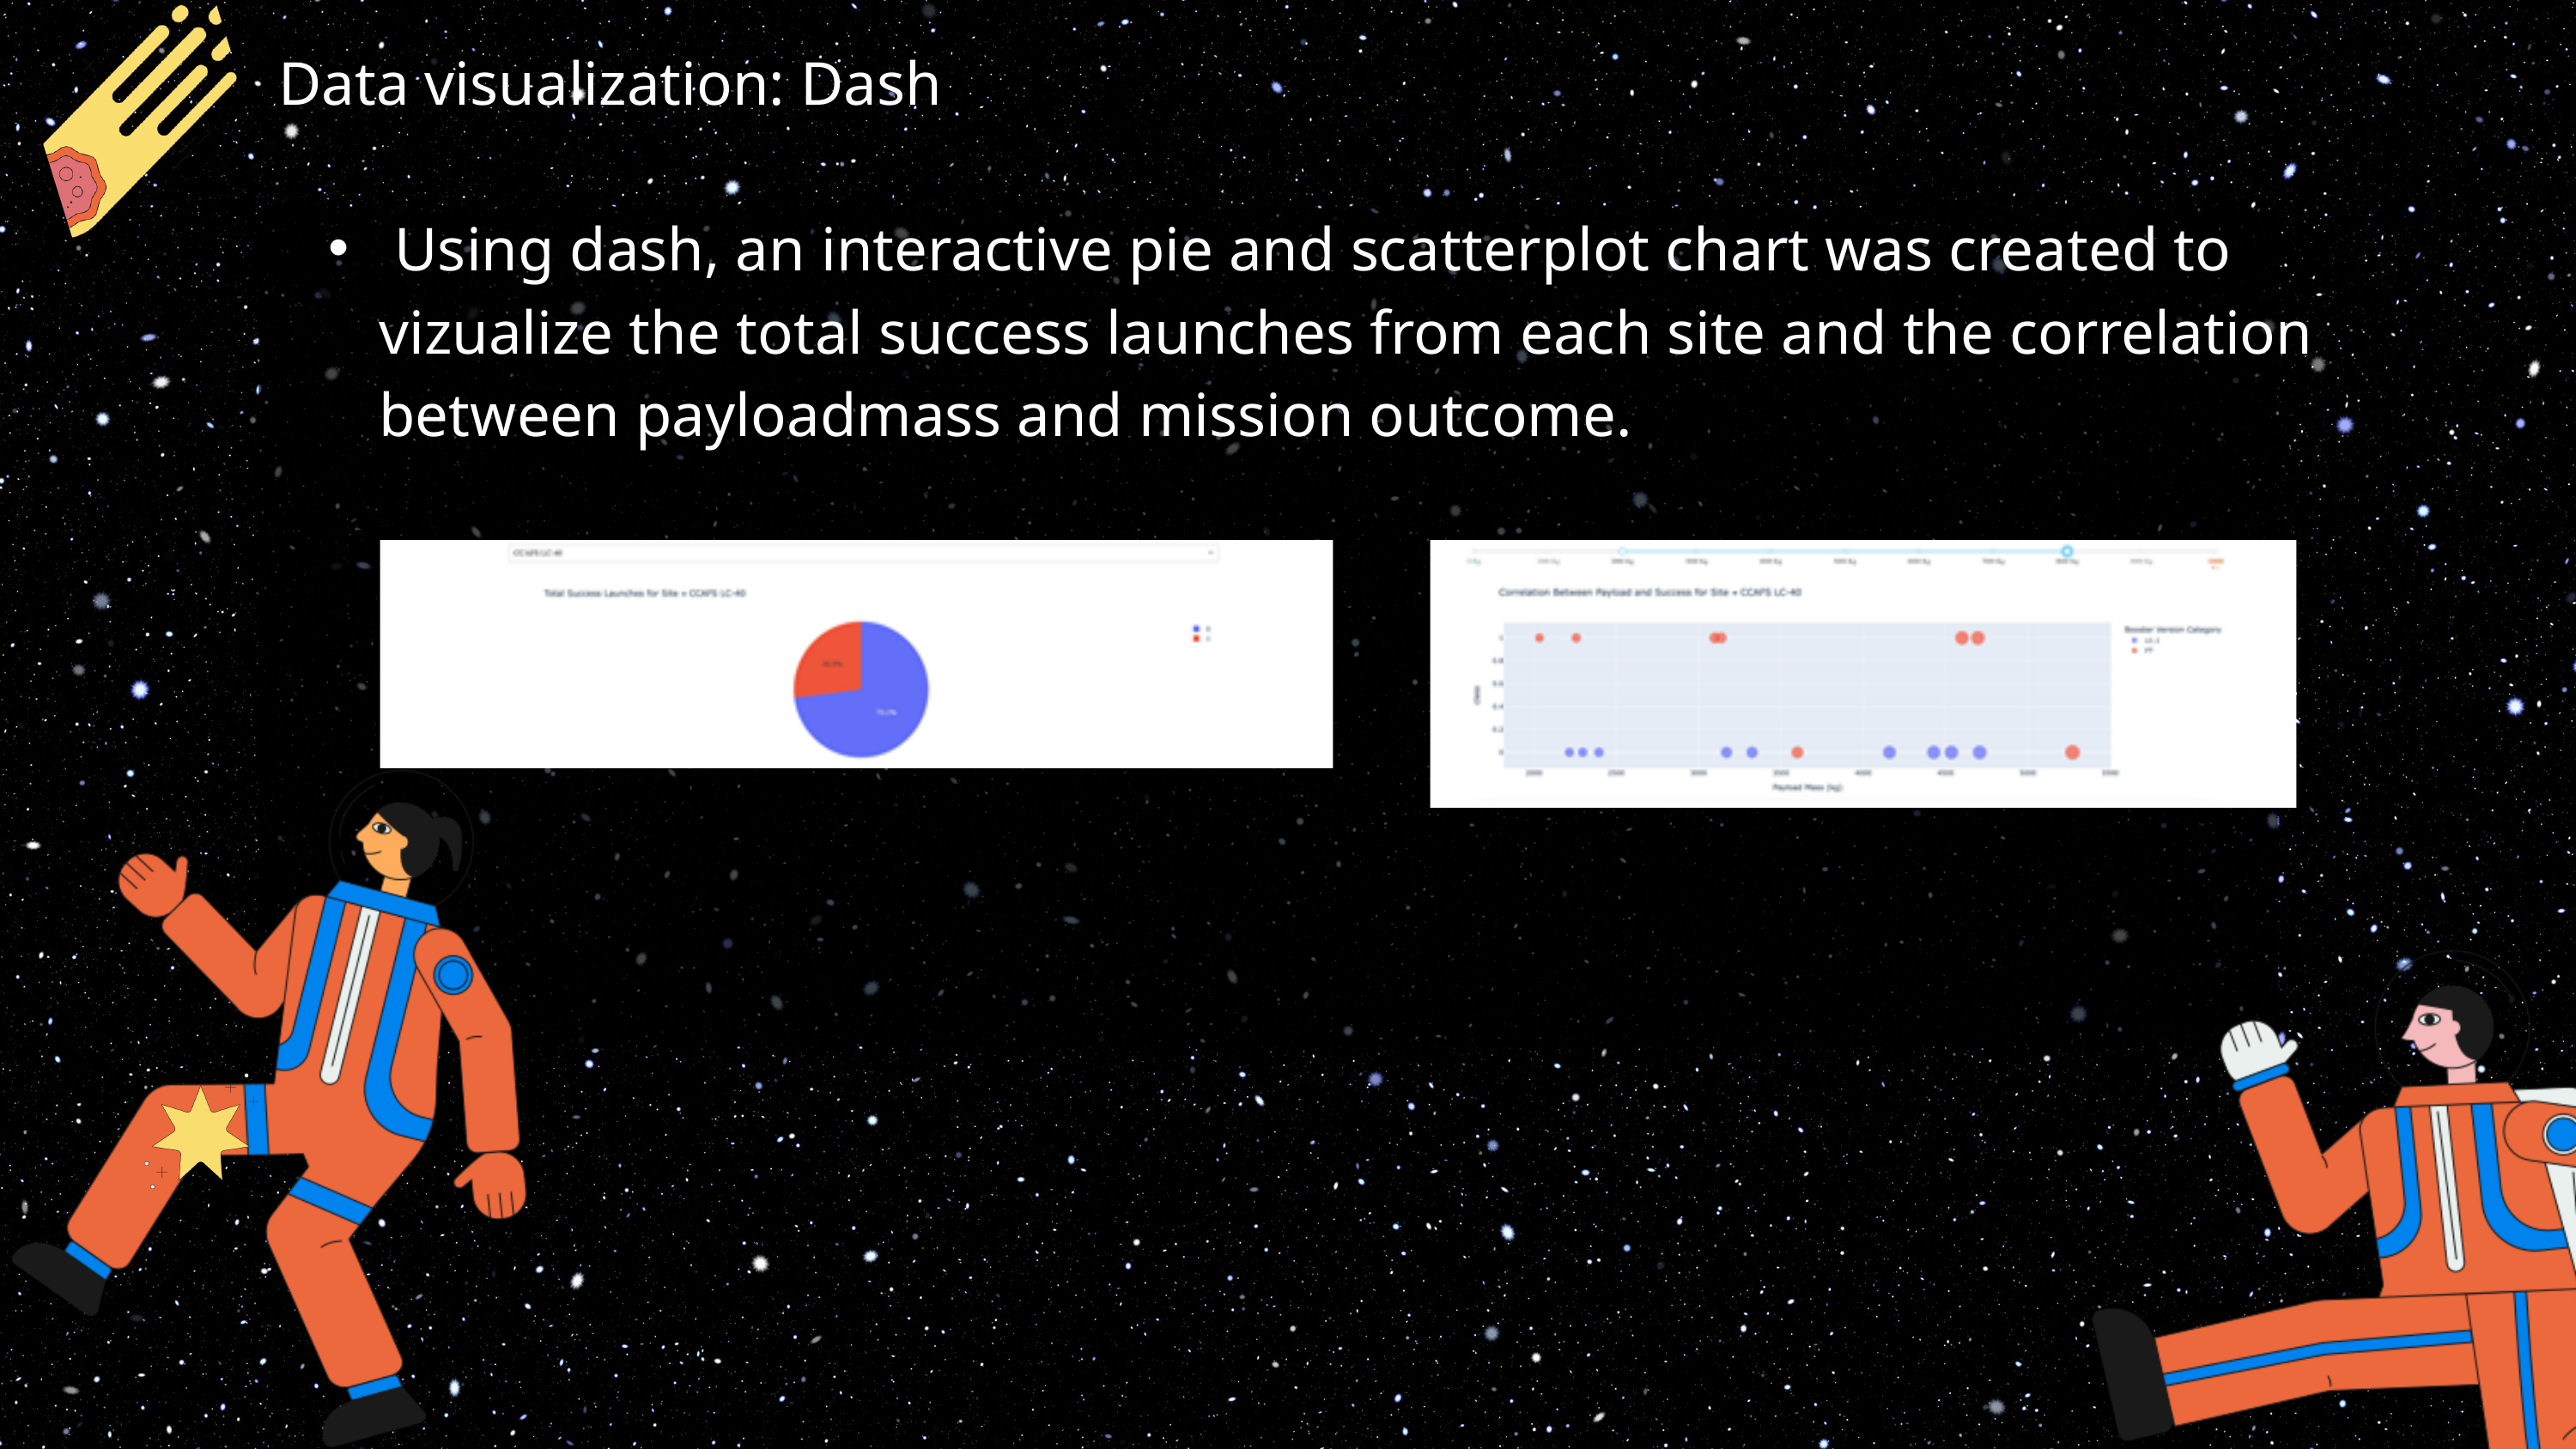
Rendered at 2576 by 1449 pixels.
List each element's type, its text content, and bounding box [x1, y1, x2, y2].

text_box [0, 0, 2576, 1449]
text_box [11, 767, 528, 1449]
text_box [144, 1073, 259, 1189]
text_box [258, 209, 2278, 1047]
text_box [2092, 949, 2576, 1449]
text_box [11, 0, 271, 243]
text_box Data visualization: Dash Using dash, an interactive pie and scatterplot chart was created to vizualize the total success launches from each site and the correlation between payloadmass and mission outcome. [278, 33, 2388, 1113]
text_box [2284, 540, 2297, 808]
